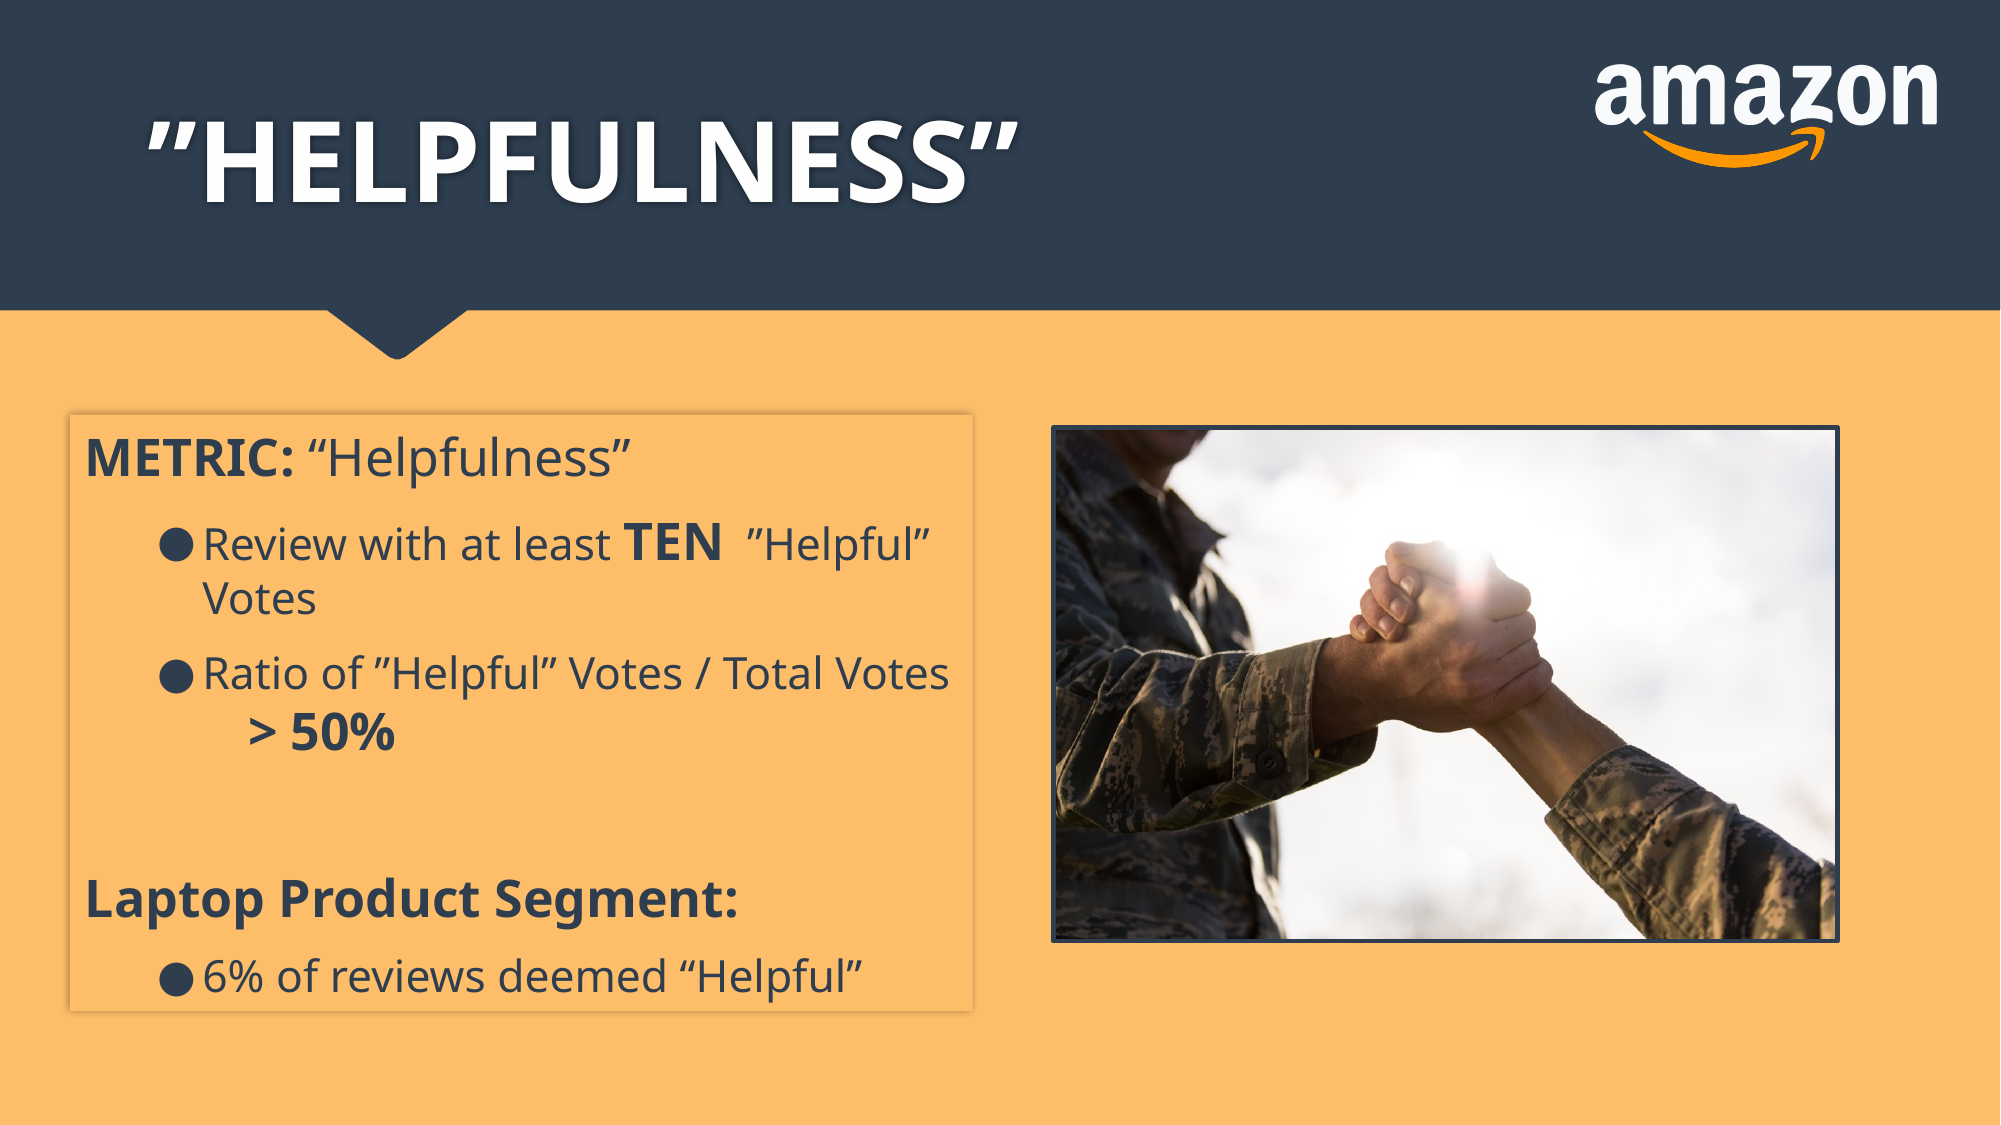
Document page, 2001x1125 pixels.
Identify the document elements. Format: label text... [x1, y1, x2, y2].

title ”HELPFULNESS” [132, 73, 1868, 233]
picture [1055, 429, 1836, 939]
picture [1595, 64, 1937, 168]
list METRIC: “Helpfulness” Review with at least TEN ”Helpful” Votes Ratio of ”Helpful” Votes / Total Votes > 50% Laptop Product Segment: 6% of reviews deemed “Helpful” [69, 414, 973, 1012]
